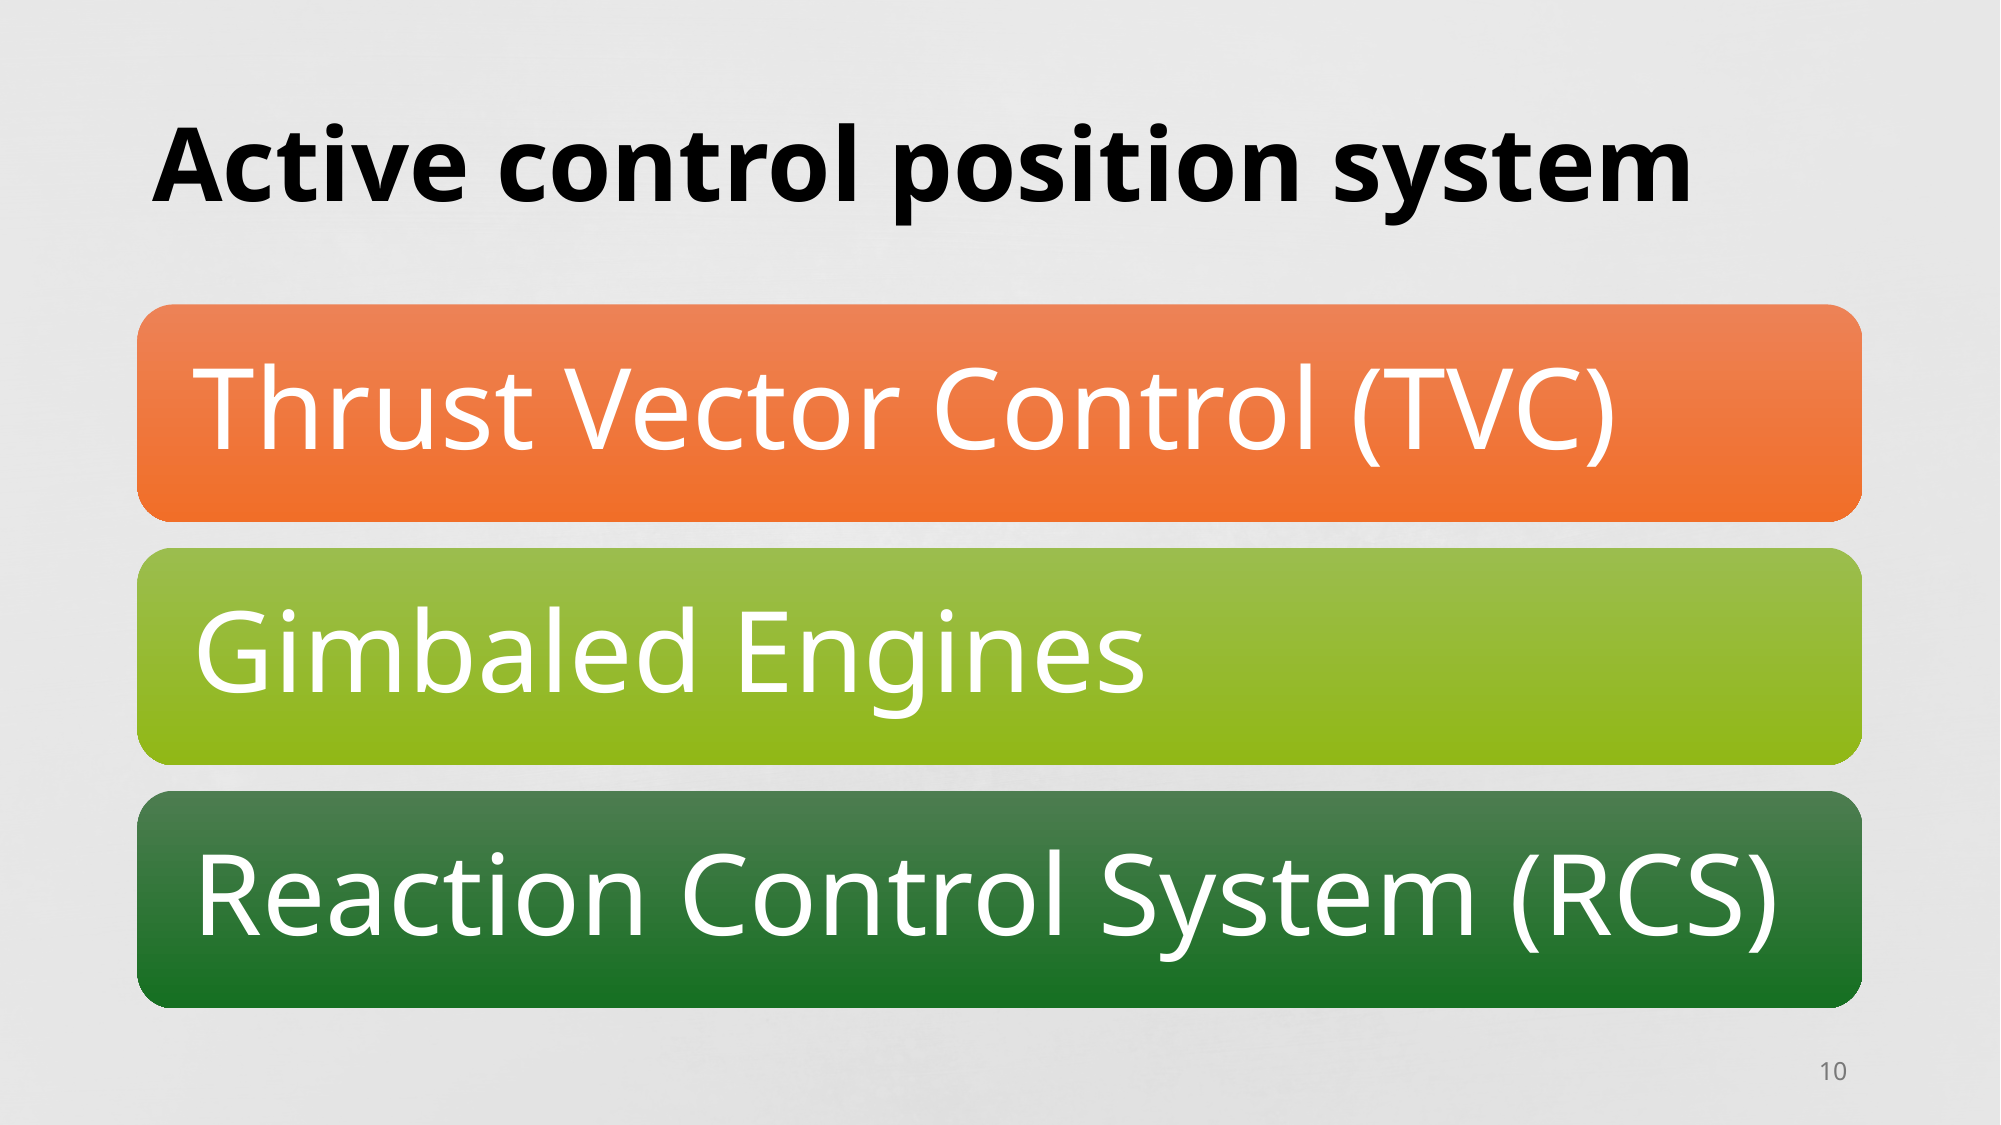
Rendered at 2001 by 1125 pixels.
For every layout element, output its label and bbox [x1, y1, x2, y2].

picture [0, 0, 2000, 1125]
list [136, 298, 1863, 1014]
